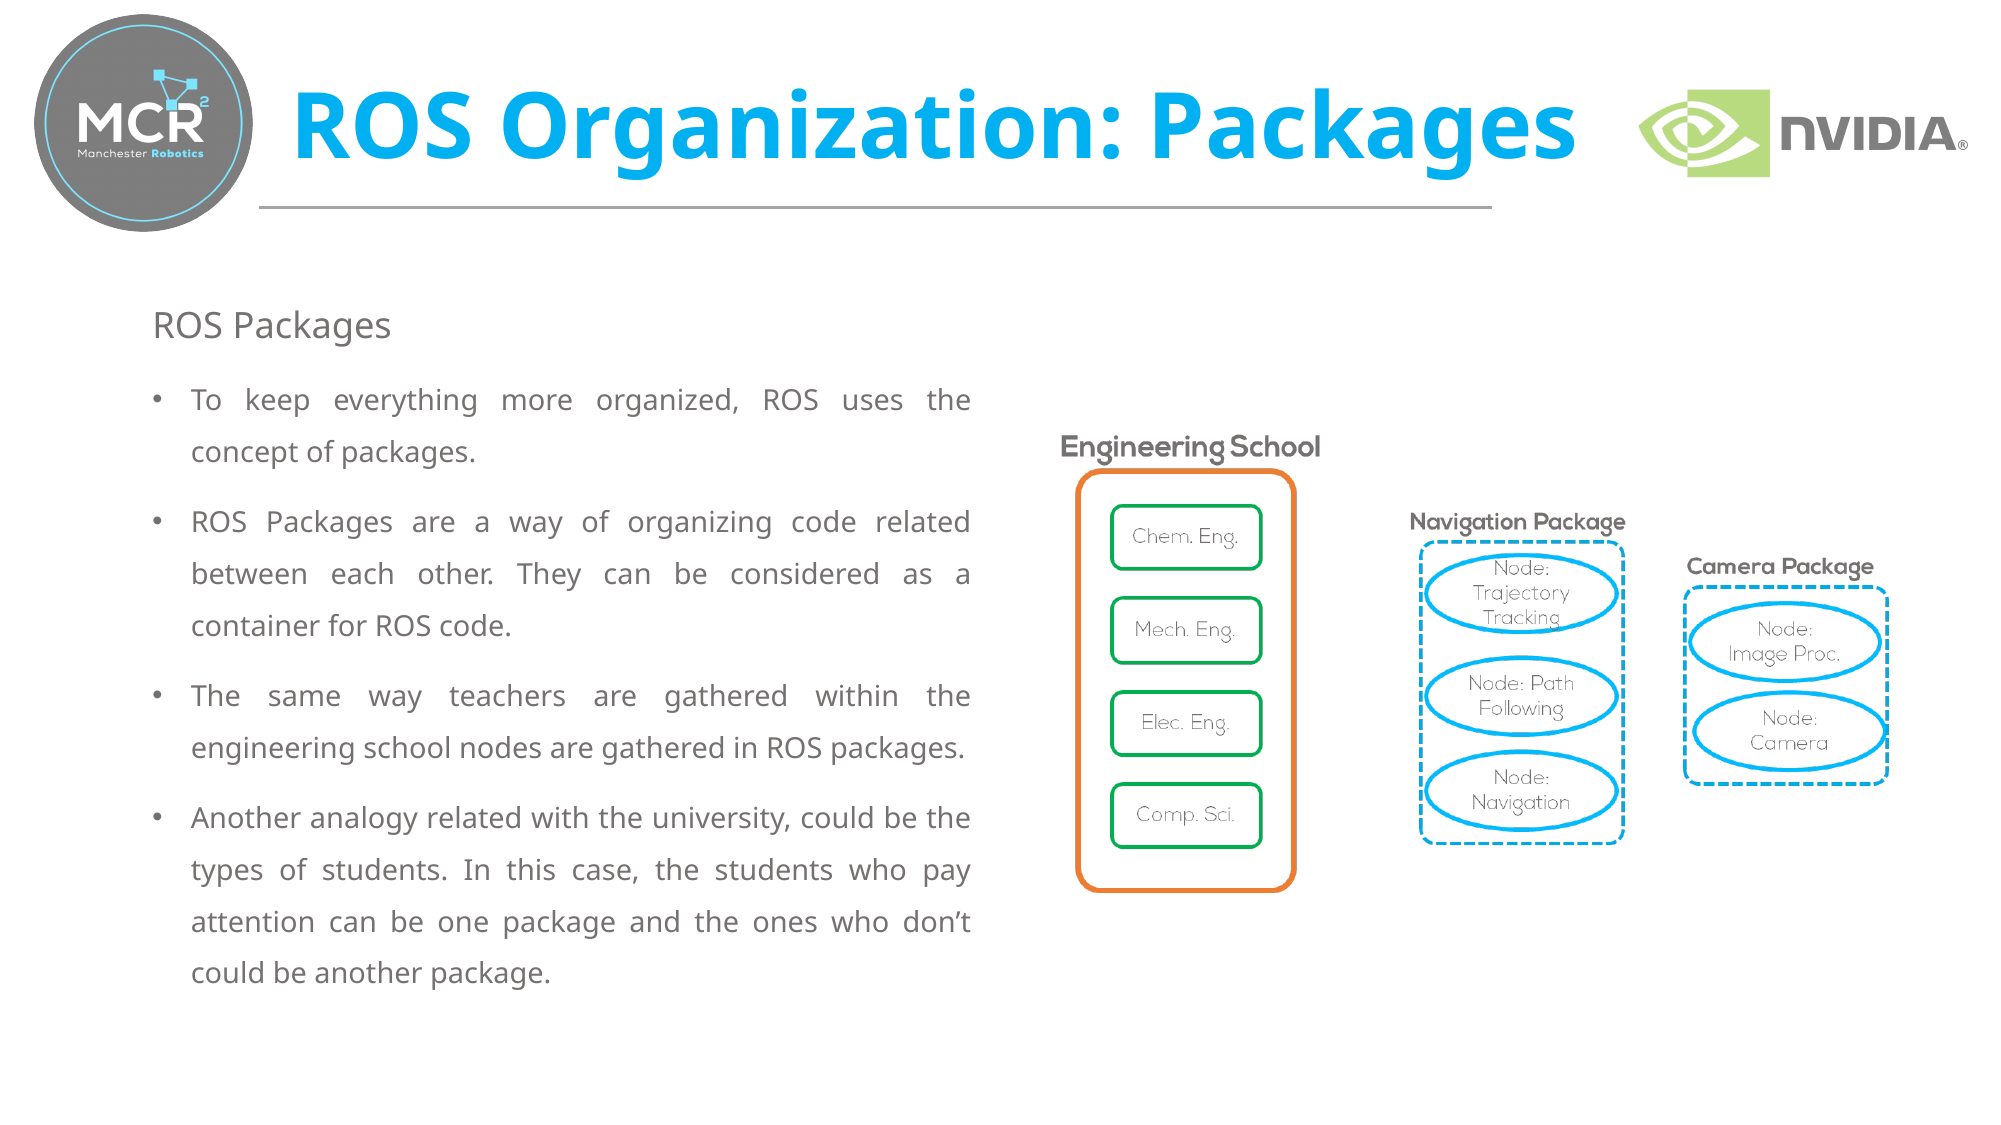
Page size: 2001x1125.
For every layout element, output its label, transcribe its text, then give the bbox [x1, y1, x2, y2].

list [1042, 420, 1893, 893]
title ROS Organization: Packages [275, 19, 1615, 238]
list ROS Packages To keep everything more organized, ROS uses the concept of packages. ROS Packages are a way of organizing code related between each other. They can be considered as a container for ROS code. The same way teachers are gathered within the engineering school nodes are gathered in ROS packages. Another analogy related with the university, could be the types of students. In this case, the students who pay attention can be one package and the ones who don’t could be another package. [137, 299, 988, 1014]
